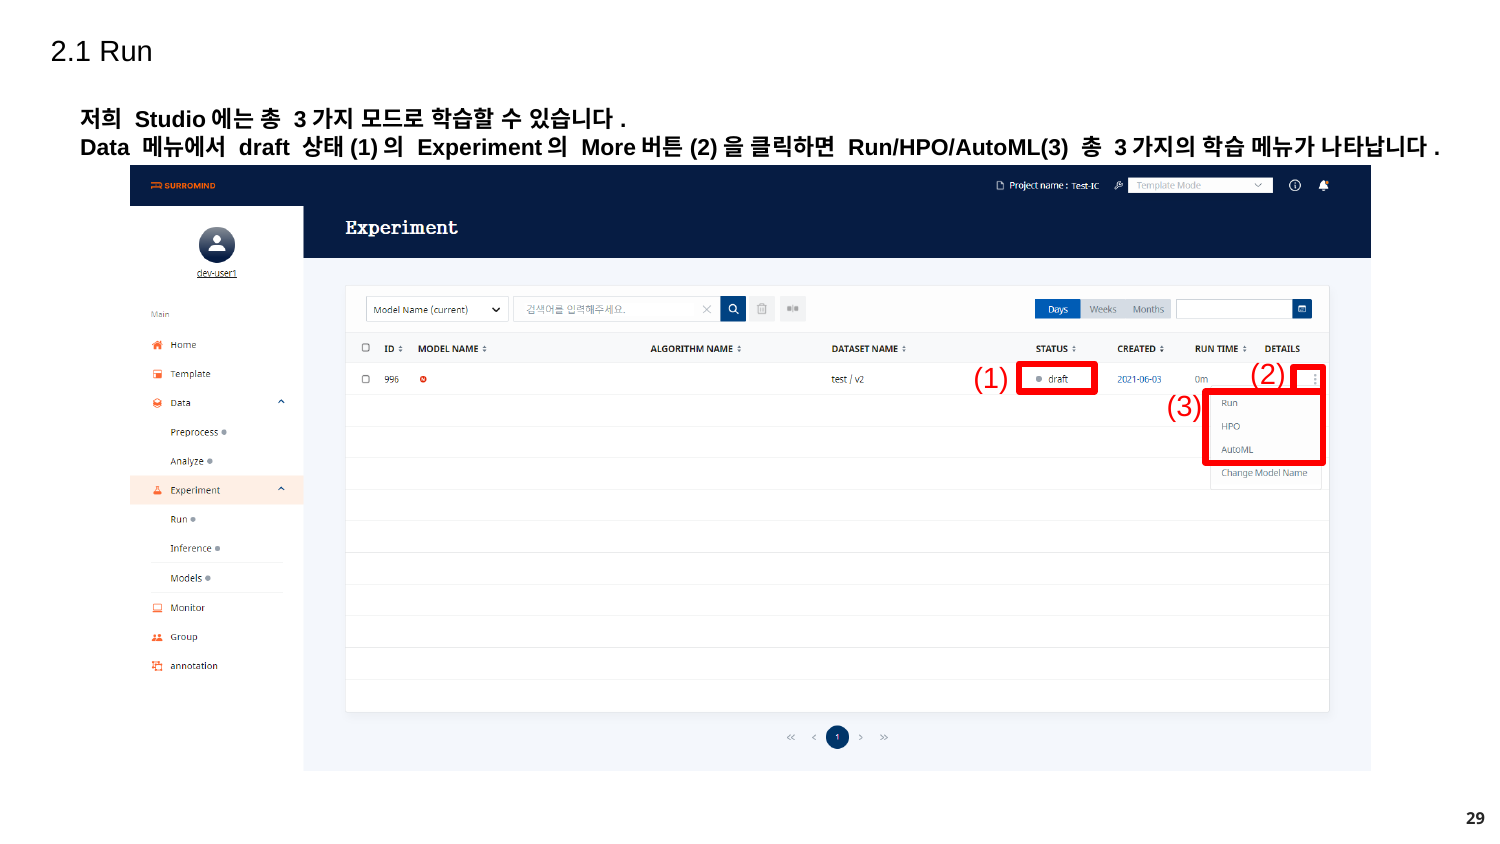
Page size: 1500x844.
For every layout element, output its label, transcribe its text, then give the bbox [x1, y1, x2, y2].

picture [130, 164, 1371, 771]
slide_number 29 [1162, 796, 1500, 842]
text_box 저희 Studio에는 총 3가지 모드로 학습할 수 있습니다. Data 메뉴에서 draft 상태(1)의 Experiment의 More버튼(2)을 클릭하면 Run/HPO/AutoML(3) 총 3가지의 학습 메뉴가 나타납니다. [65, 97, 1469, 168]
text_box 2.1 Run [35, 7, 1340, 76]
